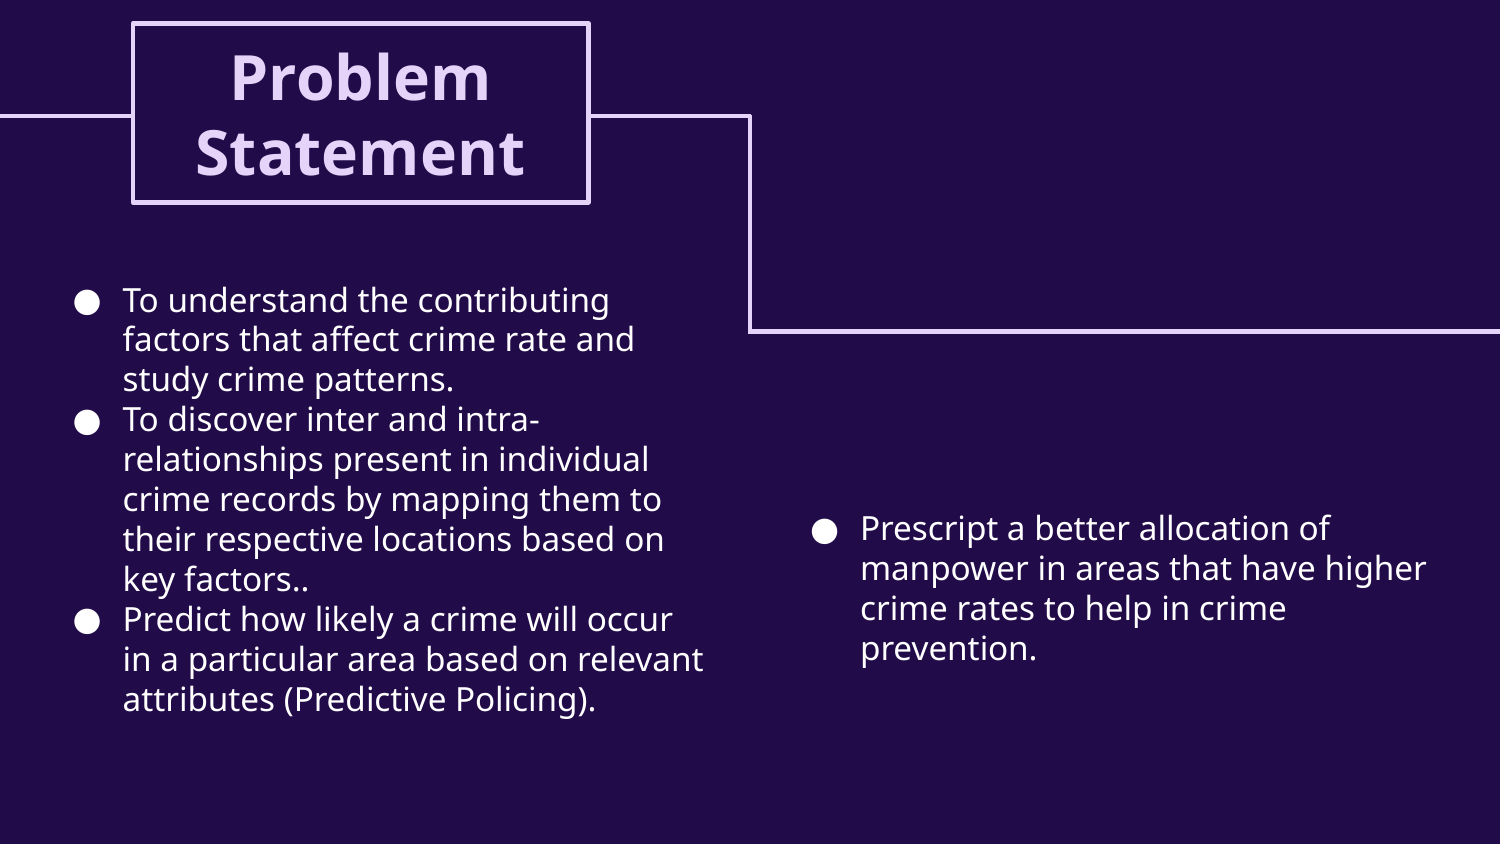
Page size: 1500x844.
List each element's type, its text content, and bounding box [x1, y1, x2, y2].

title Problem Statement [131, 21, 591, 205]
subtitle Prescript a better allocation of manpower in areas that have higher crime rates to help in crime prevention. [770, 492, 1461, 821]
subtitle To understand the contributing factors that affect crime rate and study crime patterns. To discover inter and intra-relationships present in individual crime records by mapping them to their respective locations based on key factors.. Predict how likely a crime will occur in a particular area based on relevant attributes (Predictive Policing). [32, 263, 724, 786]
